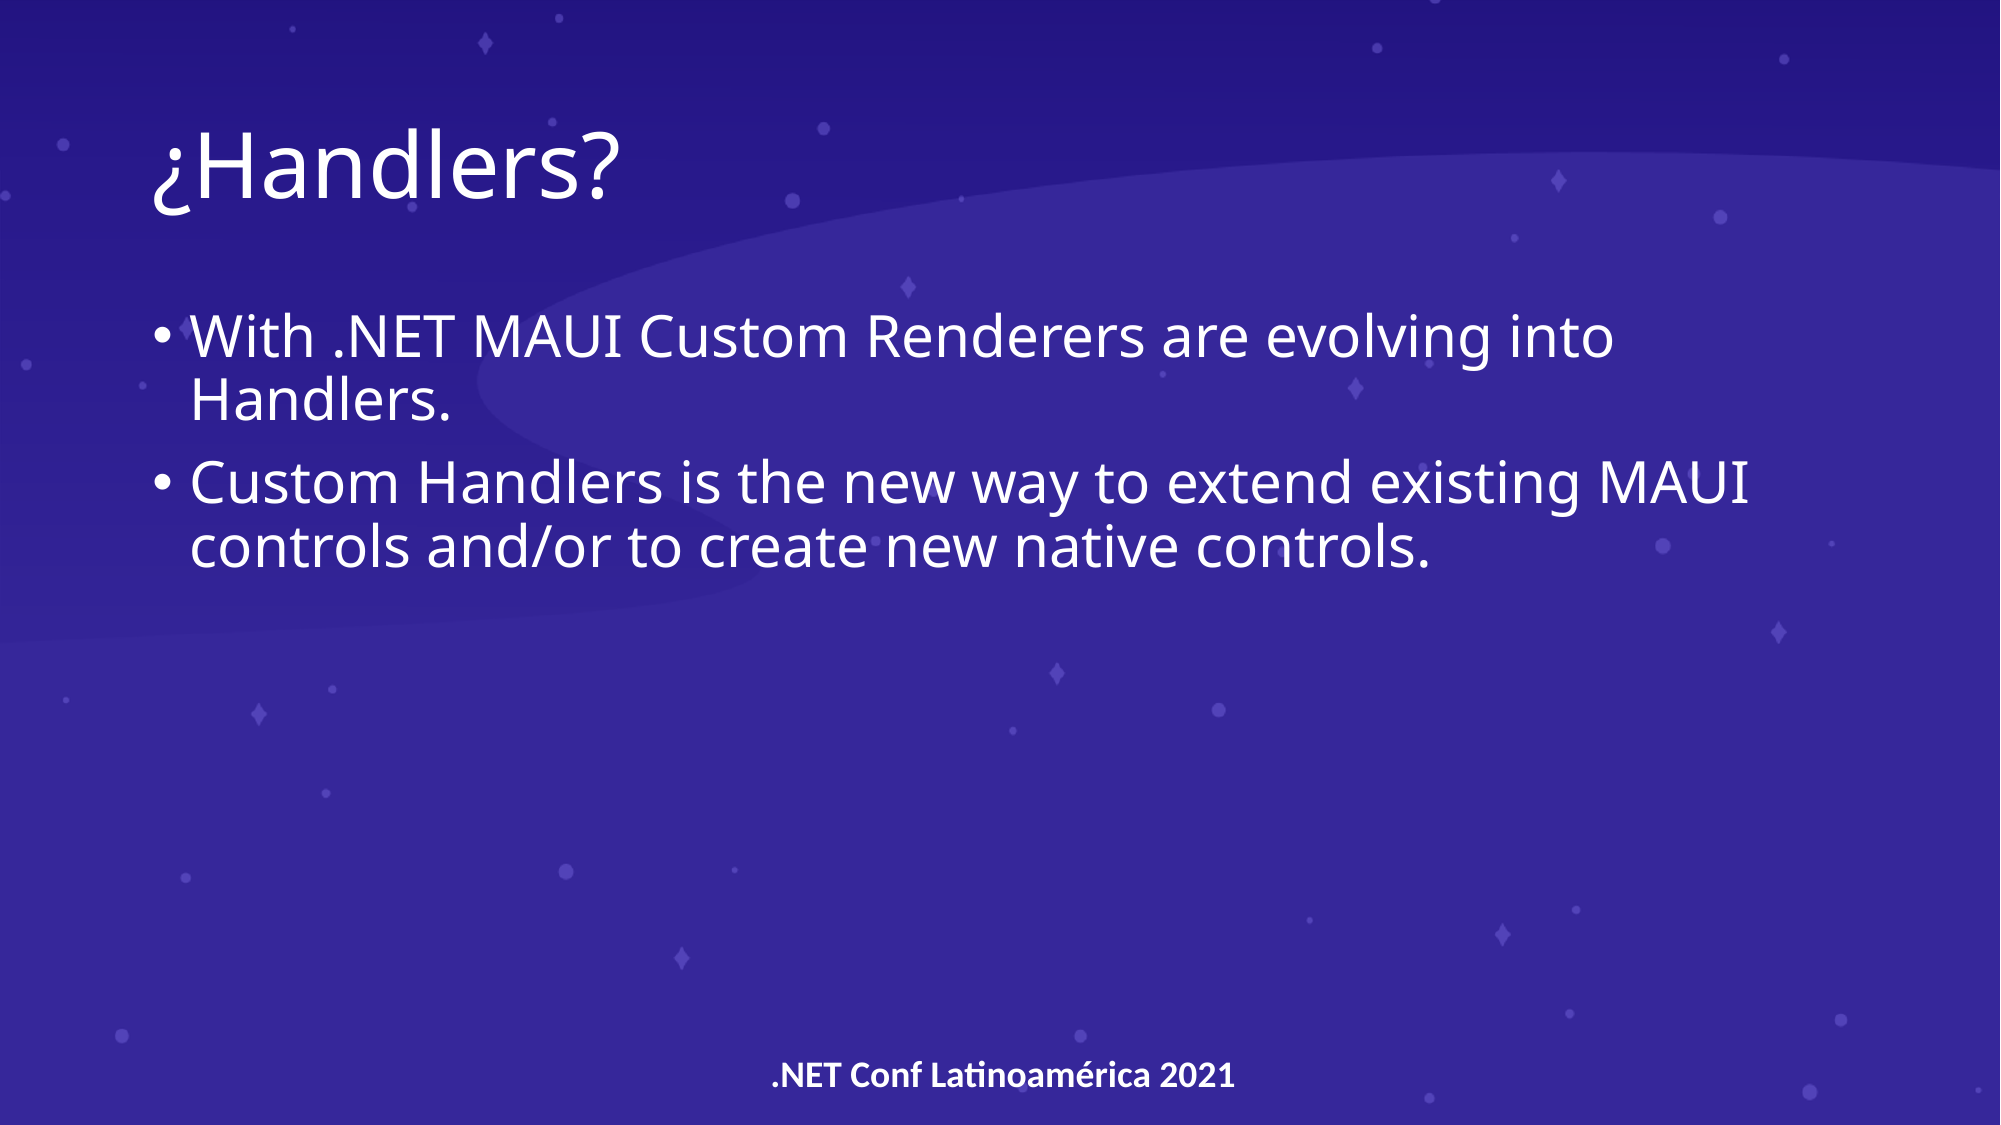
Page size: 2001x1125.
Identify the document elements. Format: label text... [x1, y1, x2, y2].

list With .NET MAUI Custom Renderers are evolving into Handlers. Custom Handlers is the new way to extend existing MAUI controls and/or to create new native controls. [137, 299, 1863, 1014]
picture [0, 0, 2000, 1125]
title ¿Handlers? [137, 59, 1863, 278]
